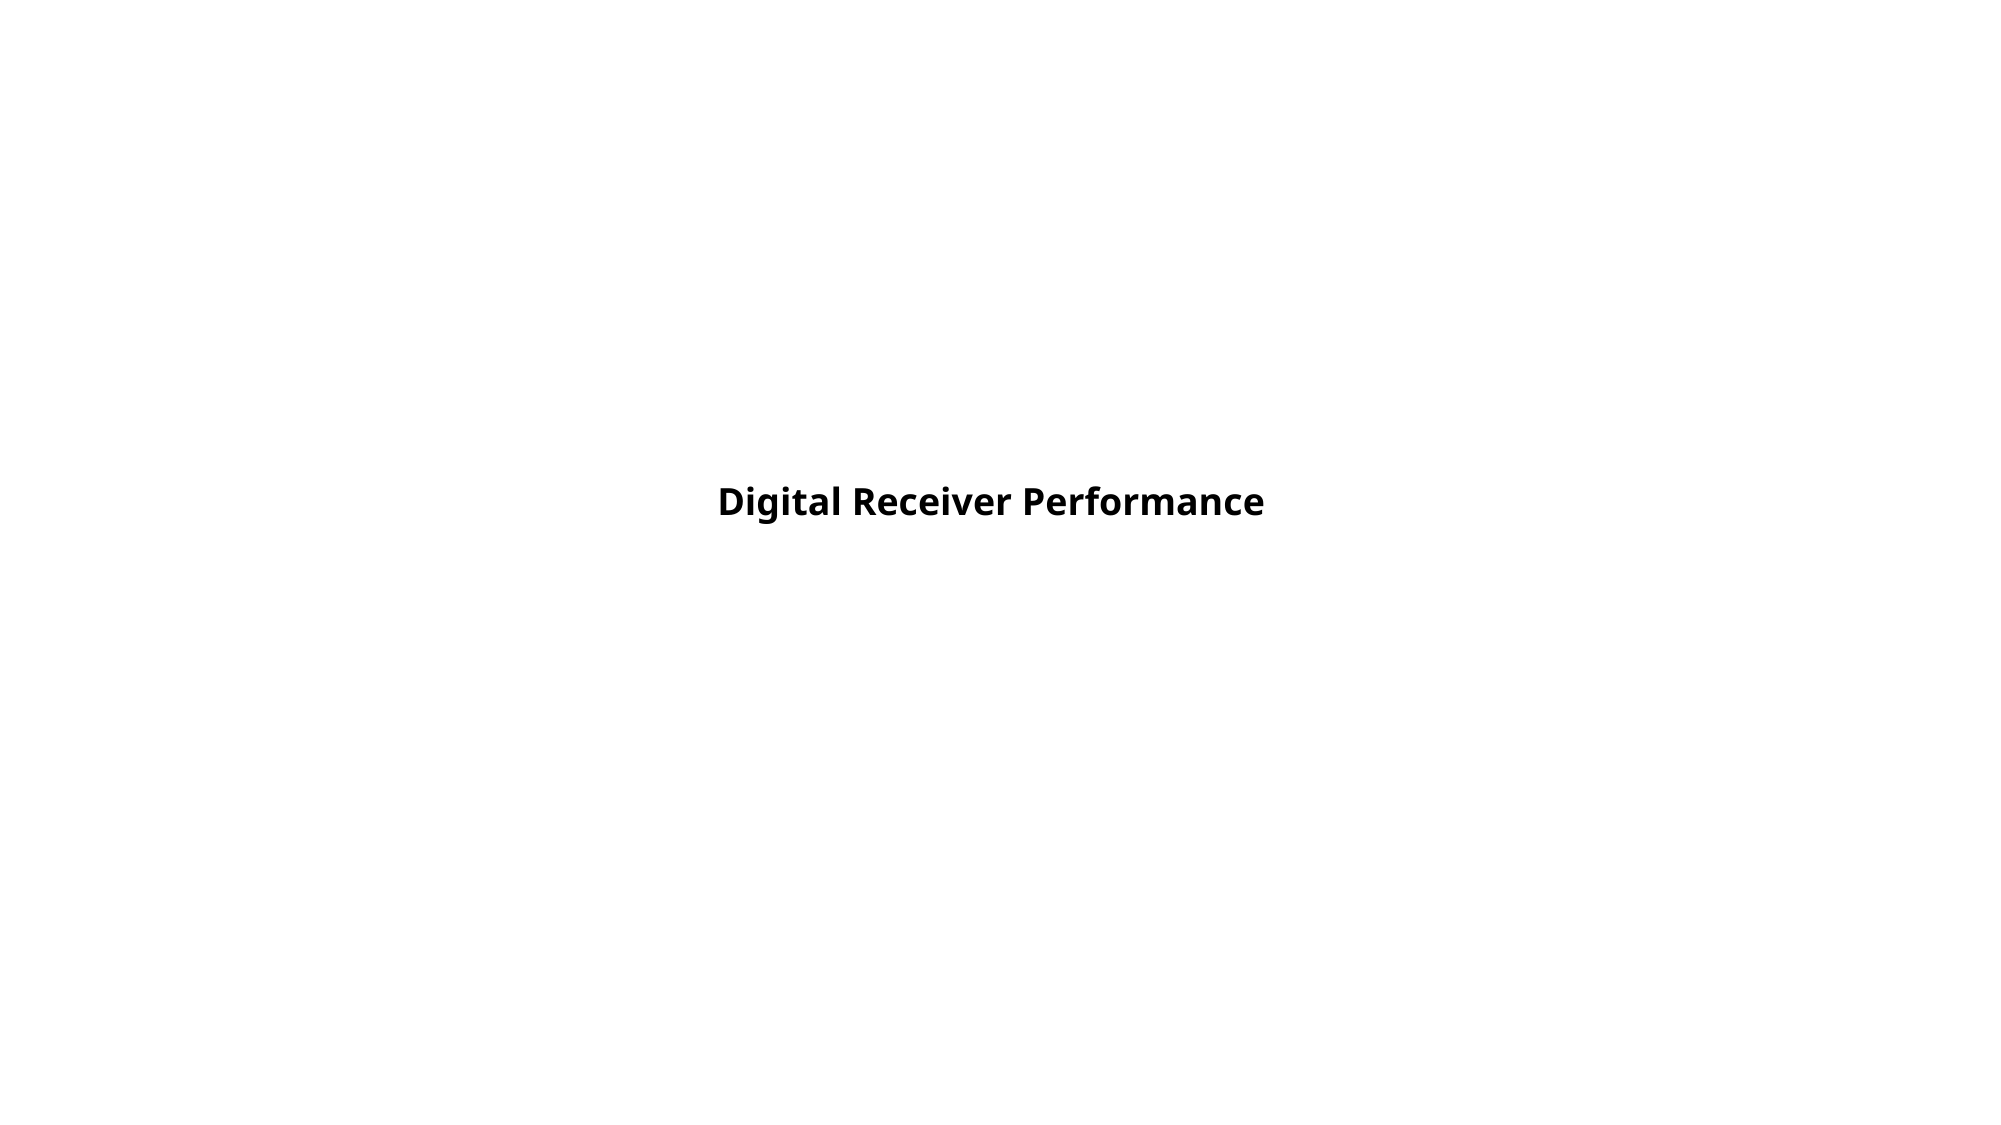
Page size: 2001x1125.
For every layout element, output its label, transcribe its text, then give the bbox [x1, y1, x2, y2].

text_box Digital Receiver Performance [702, 470, 1281, 530]
